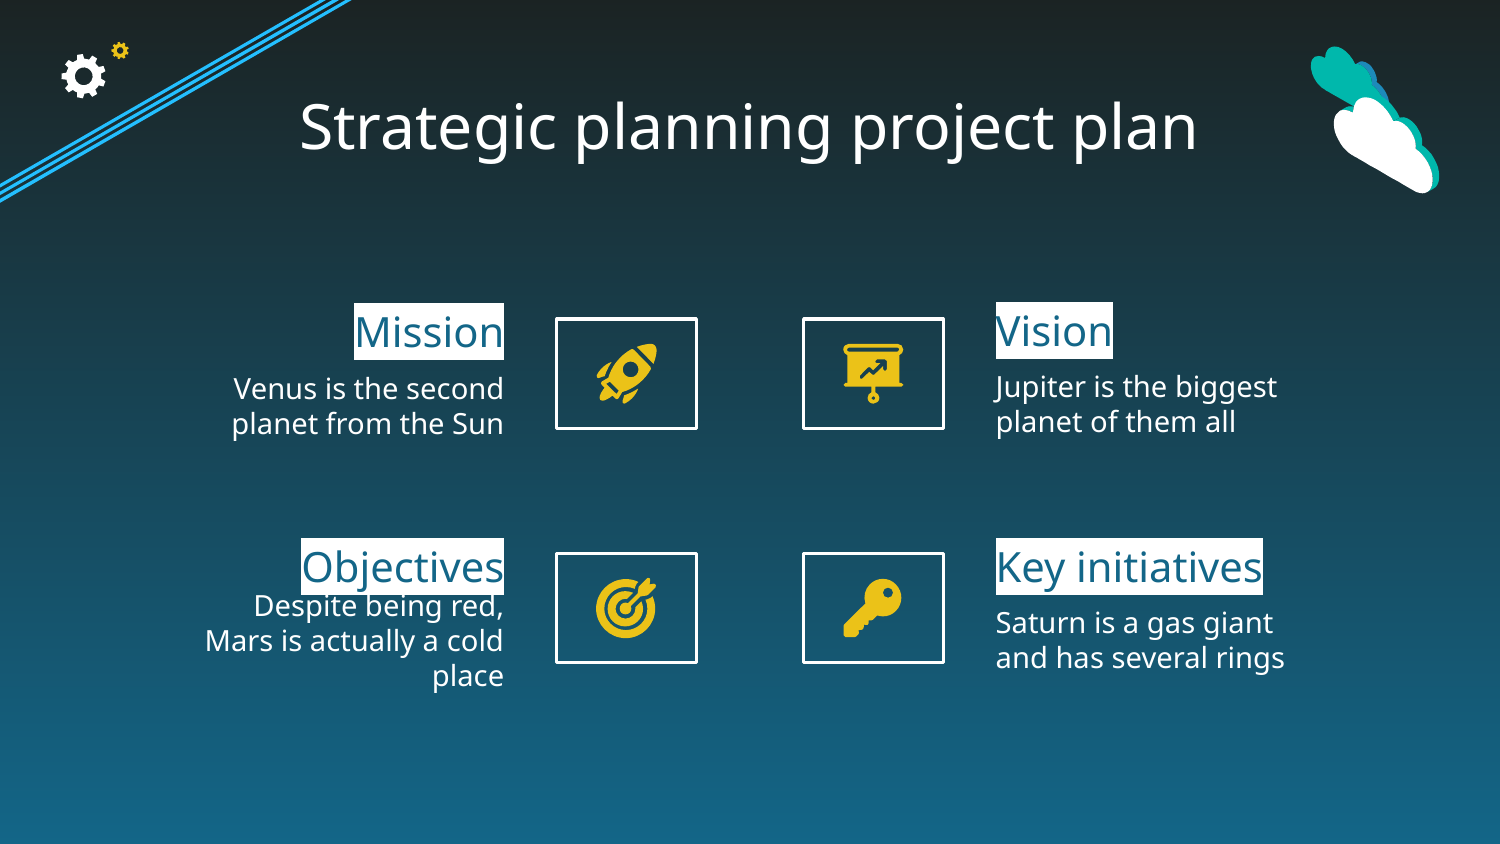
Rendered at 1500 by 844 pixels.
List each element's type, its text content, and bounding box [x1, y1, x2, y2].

text_box [556, 553, 697, 663]
subtitle Vision [980, 299, 1332, 361]
text_box [843, 578, 902, 638]
text_box [803, 553, 944, 663]
subtitle Venus is the second planet from the Sun [168, 362, 520, 449]
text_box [596, 343, 657, 404]
subtitle Jupiter is the biggest planet of them all [980, 361, 1332, 448]
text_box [595, 577, 658, 639]
subtitle Objectives [167, 535, 520, 596]
subtitle Mission [168, 300, 520, 362]
text_box [556, 318, 697, 429]
title Strategic planning project plan [116, 88, 1383, 177]
text_box [843, 343, 904, 404]
subtitle Saturn is a gas giant and has several rings [980, 596, 1332, 683]
subtitle Key initiatives [980, 535, 1332, 596]
subtitle Despite being red, Mars is actually a cold place [167, 596, 520, 683]
text_box [803, 318, 944, 429]
